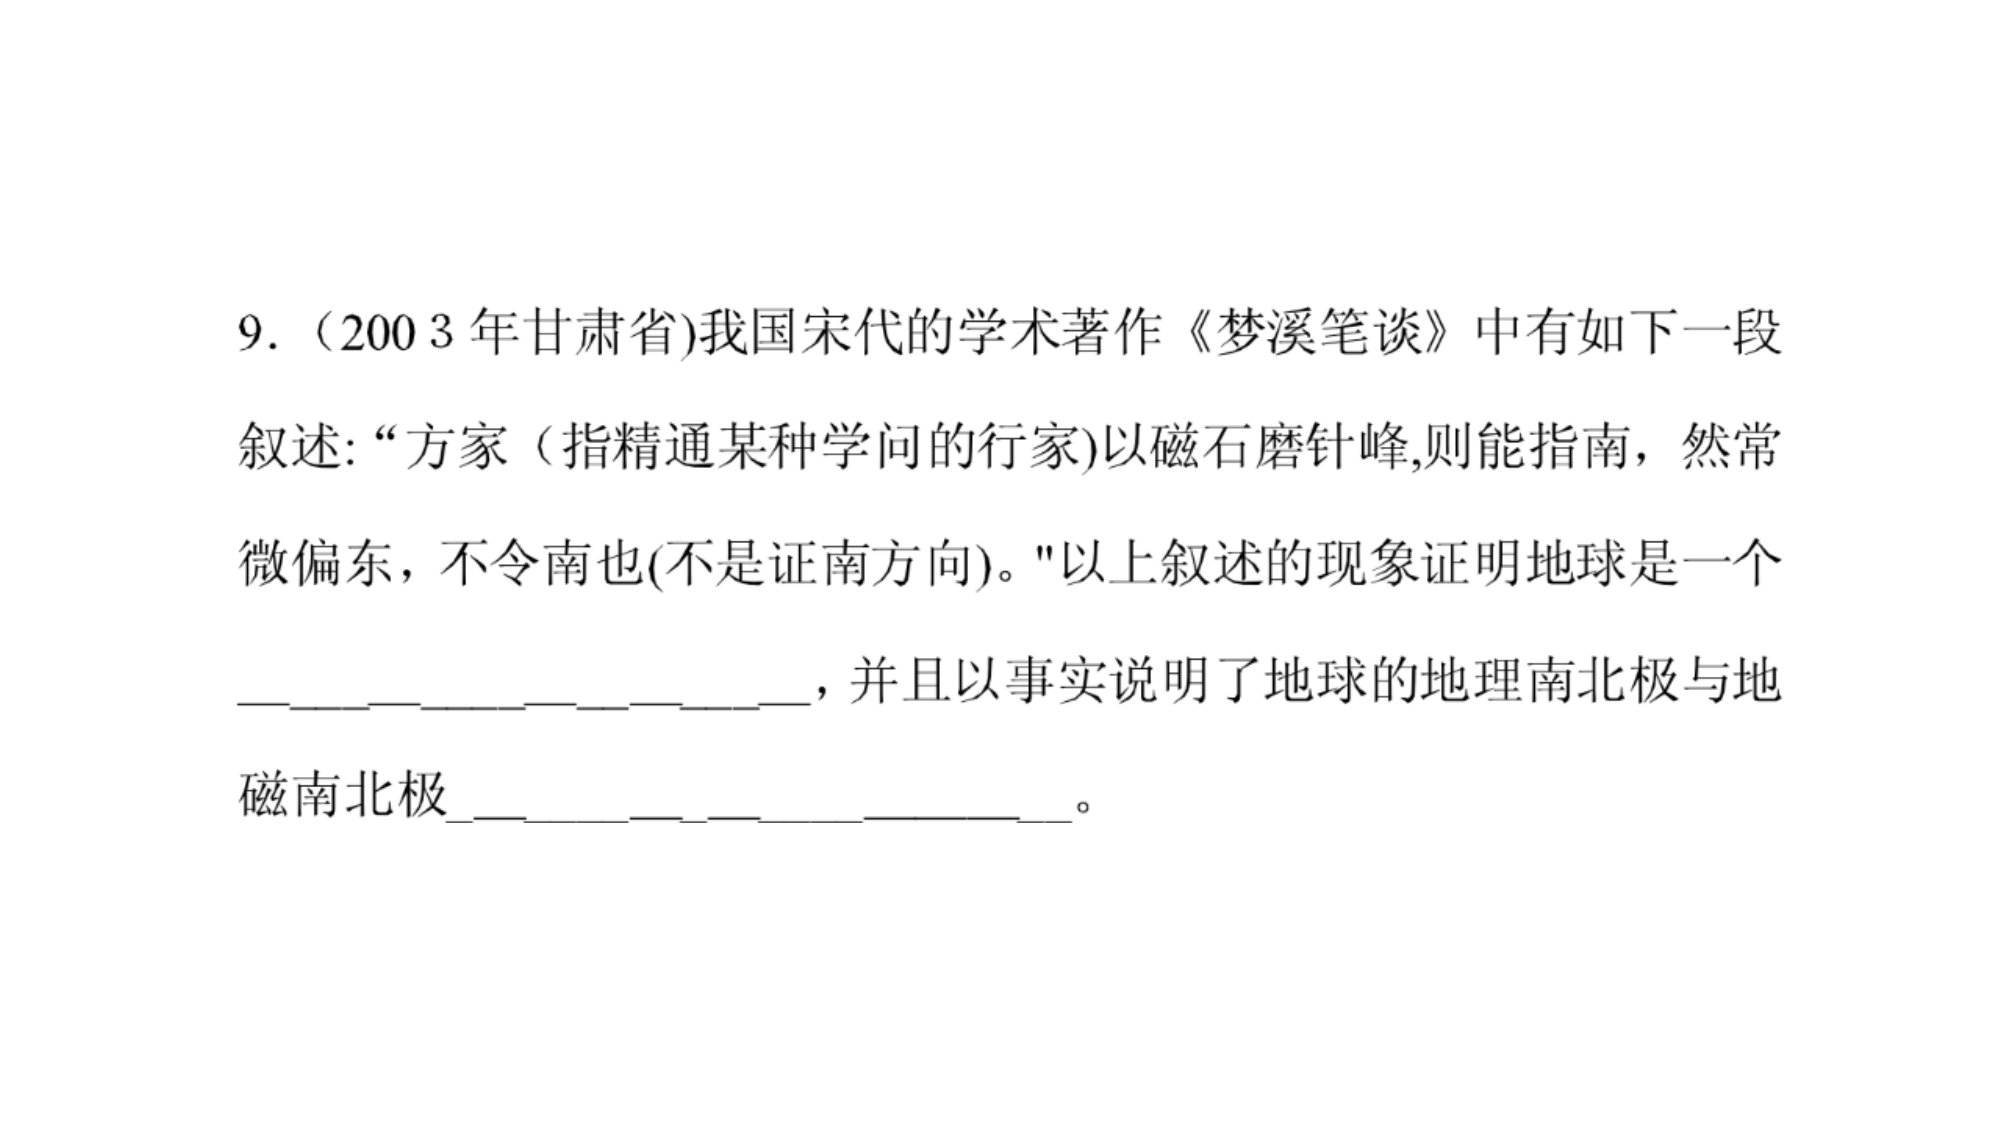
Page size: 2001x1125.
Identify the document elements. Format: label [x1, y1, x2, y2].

picture [208, 302, 1792, 823]
